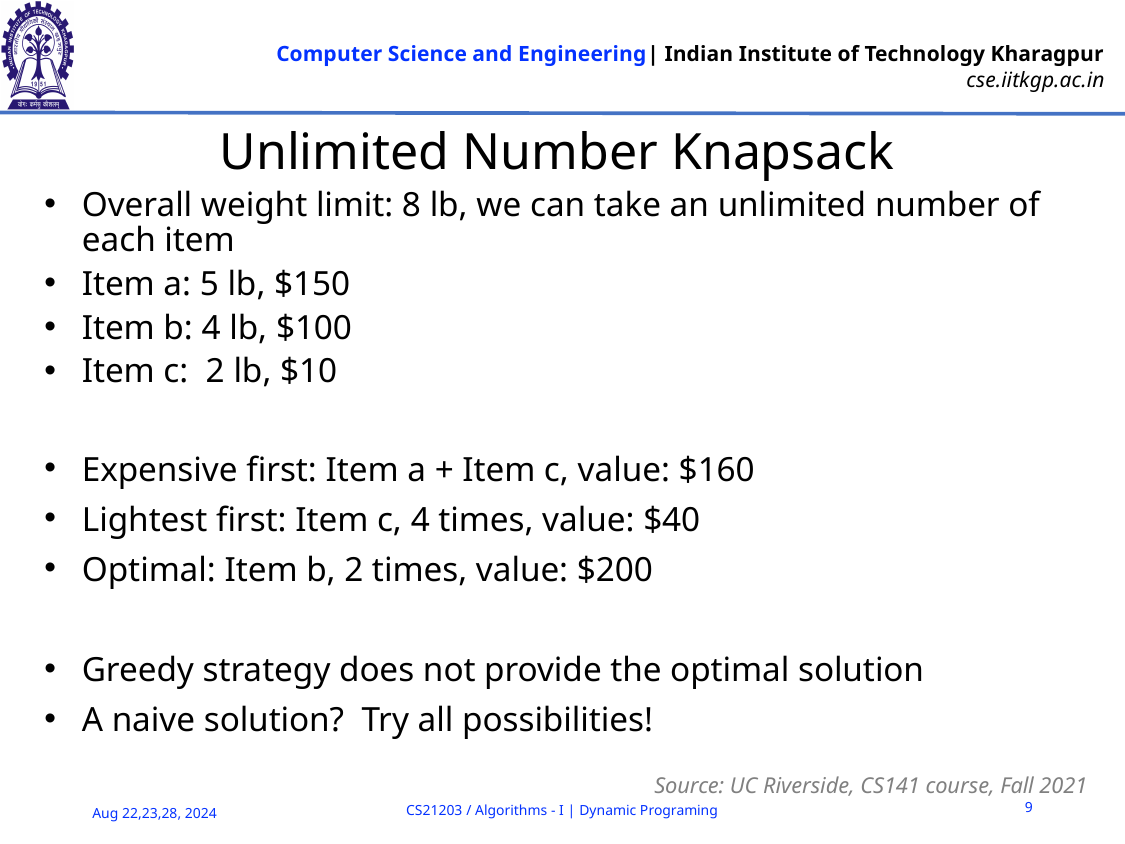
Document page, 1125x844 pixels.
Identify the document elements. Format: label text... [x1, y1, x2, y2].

title Unlimited Number Knapsack [35, 78, 1078, 179]
text_box Source: UC Riverside, CS141 course, Fall 2021 [639, 763, 1118, 794]
picture [1, 1, 74, 110]
slide_number 9 [992, 794, 1048, 831]
text_box Overall weight limit: 8 lb, we can take an unlimited number of each item Item a: 5 lb, $150 Item b: 4 lb, $100 Item c: 2 lb, $10 Expensive first: Item a + Item c, value: $160 Lightest first: Item c, 4 times, value: $40 Optimal: Item b, 2 times, value: $200 Greedy strategy does not provide the optimal solution A naive solution? Try all possibilities! [29, 179, 1084, 777]
footer CS21203 / Algorithms - I | Dynamic Programing [185, 787, 940, 833]
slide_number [77, 798, 274, 844]
